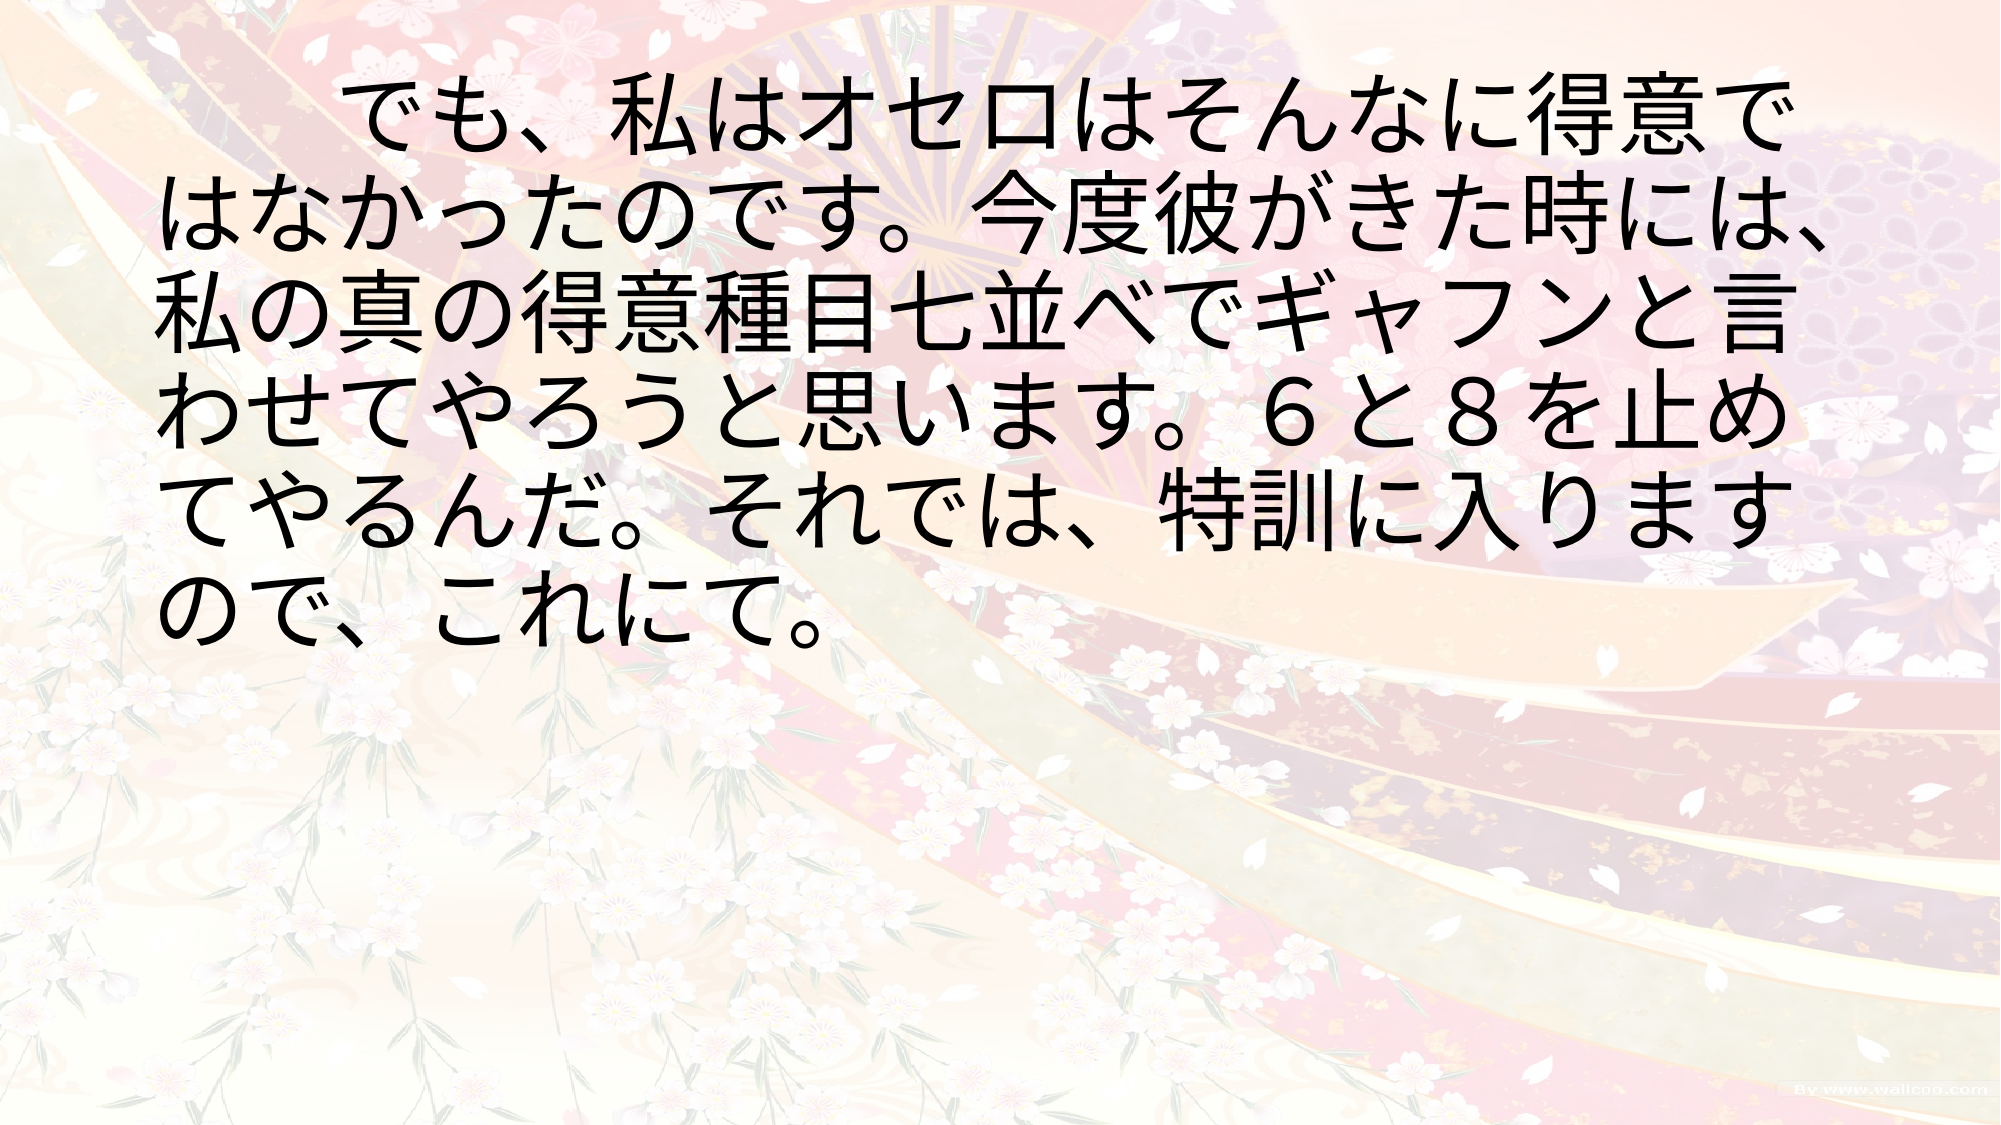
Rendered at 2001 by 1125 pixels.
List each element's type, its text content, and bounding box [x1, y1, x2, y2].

list でも、私はオセロはそんなに得意ではなかったのです。今度彼がきた時には、私の真の得意種目七並べでギャフンと言わせてやろうと思います。６と８を止めてやるんだ。それでは、特訓に入りますので、これにて。 [137, 62, 1863, 973]
